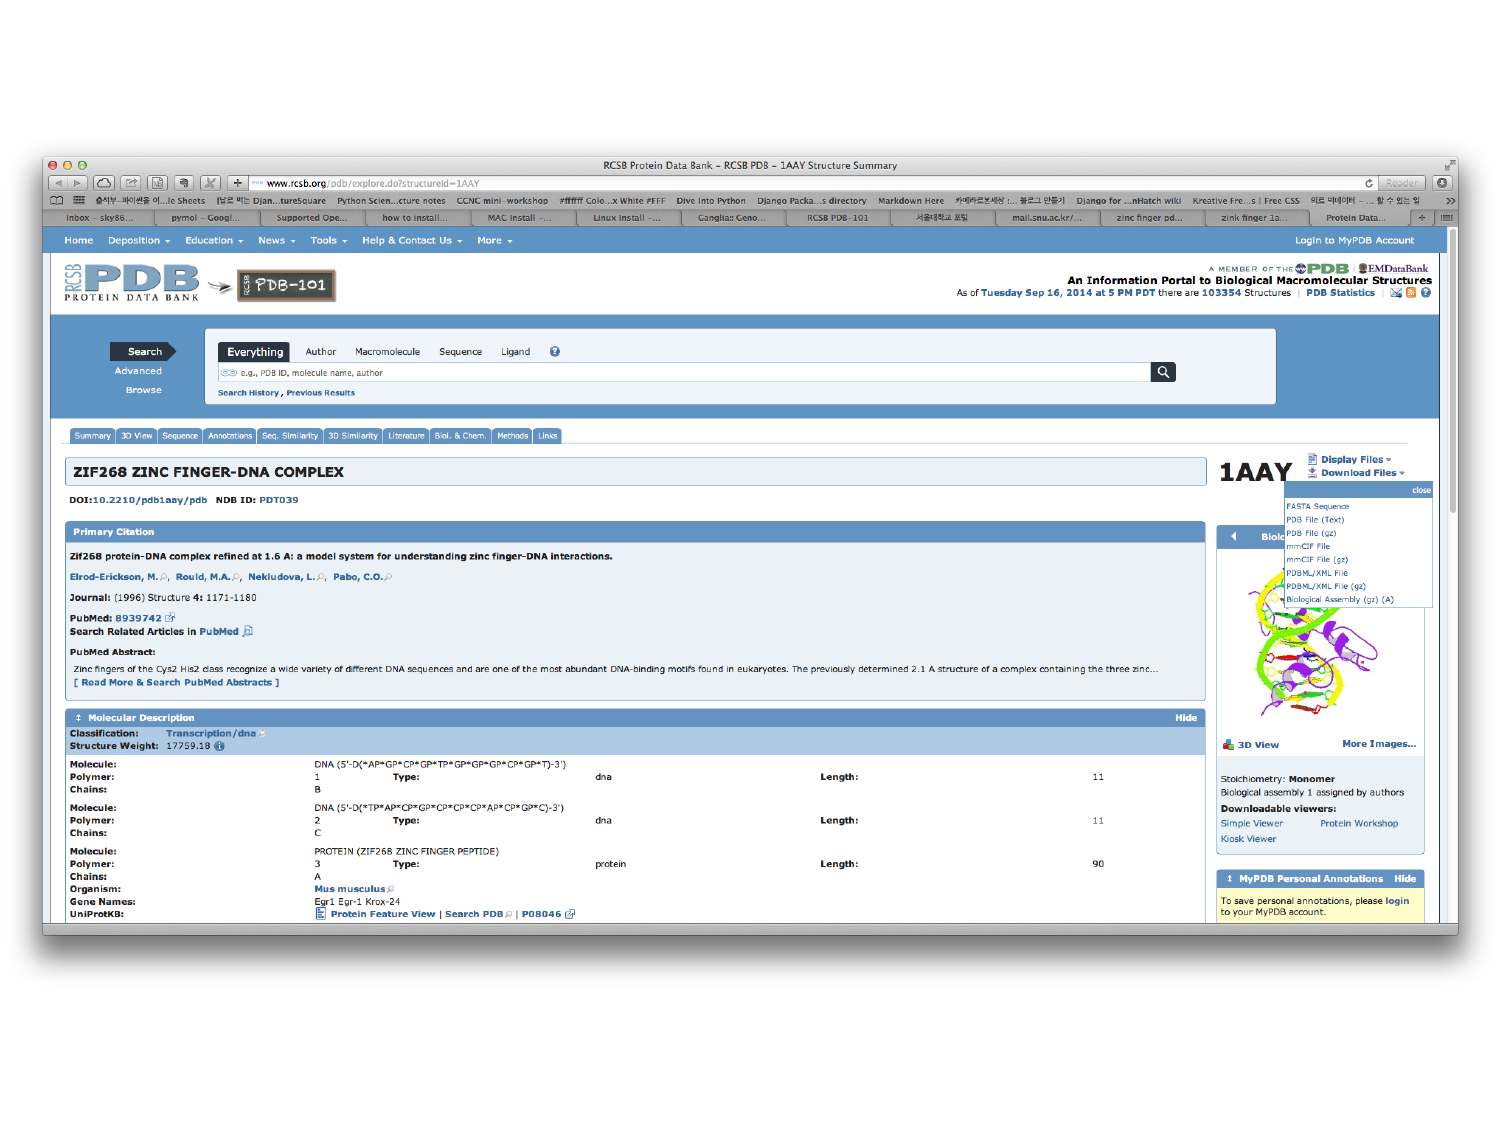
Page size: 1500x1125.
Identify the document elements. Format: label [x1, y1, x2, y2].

picture [0, 130, 1500, 993]
